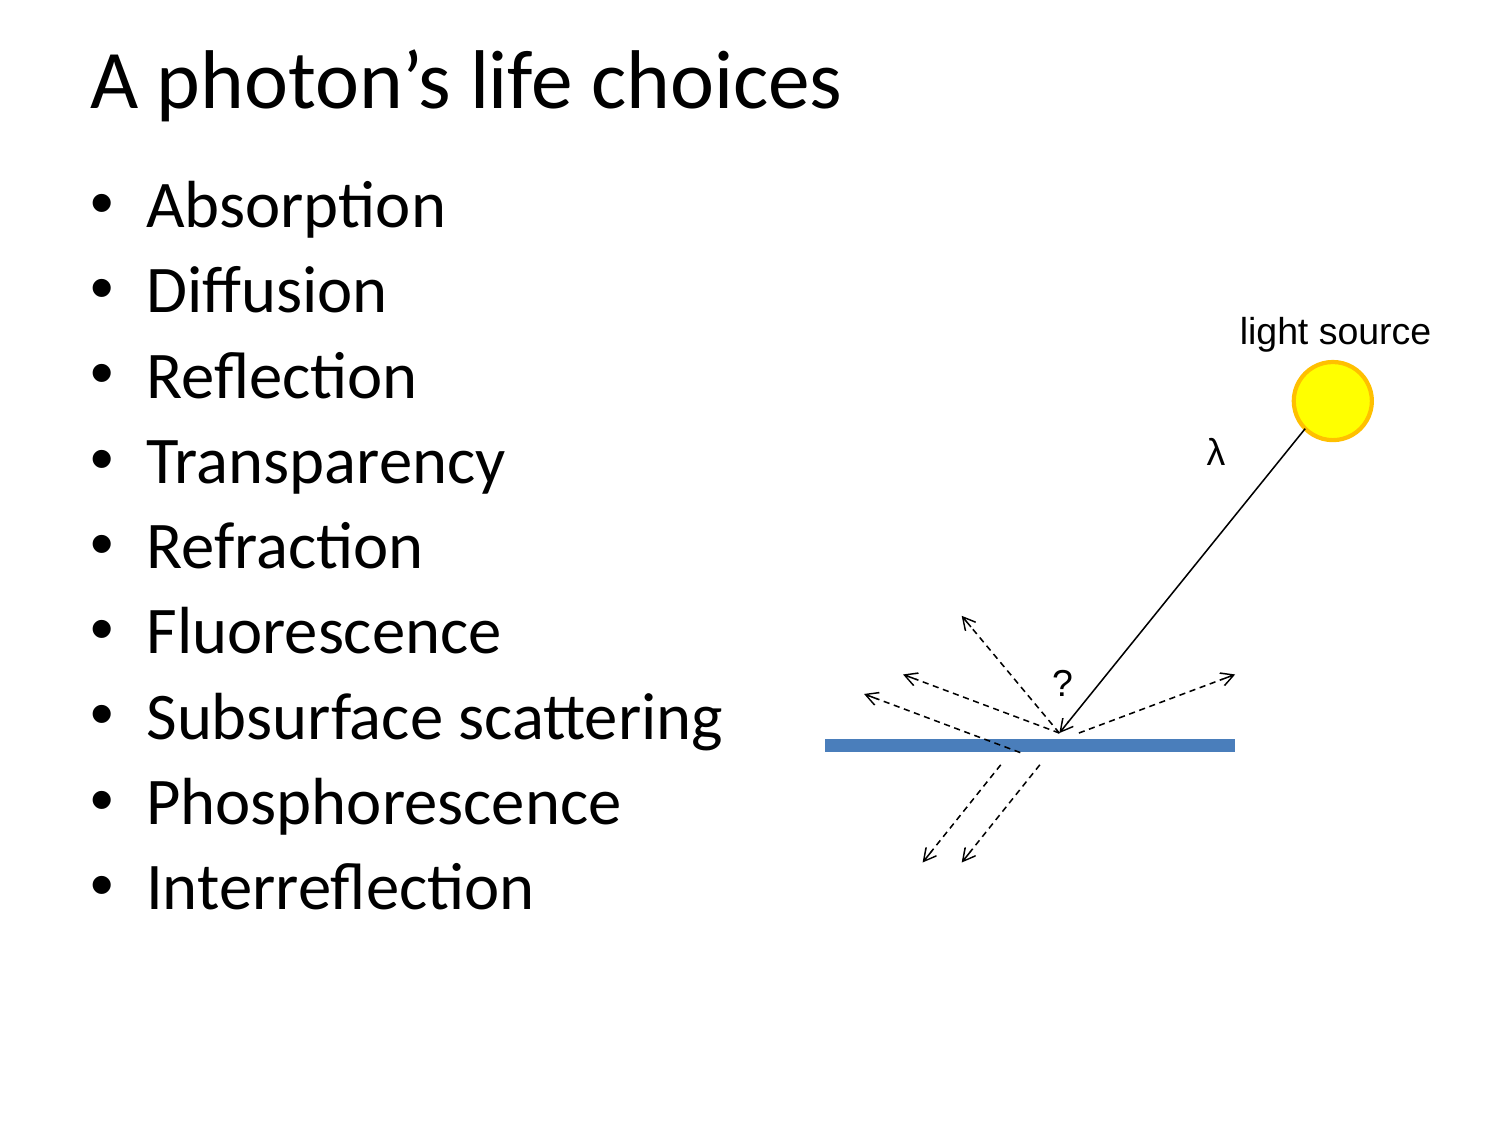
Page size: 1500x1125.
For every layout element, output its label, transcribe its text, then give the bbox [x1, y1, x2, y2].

title A photon’s life choices [75, 0, 1425, 150]
list Absorption Diffusion Reflection Transparency Refraction Fluorescence Subsurface scattering Phosphorescence Interreflection [75, 162, 1425, 1005]
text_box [824, 299, 1451, 863]
